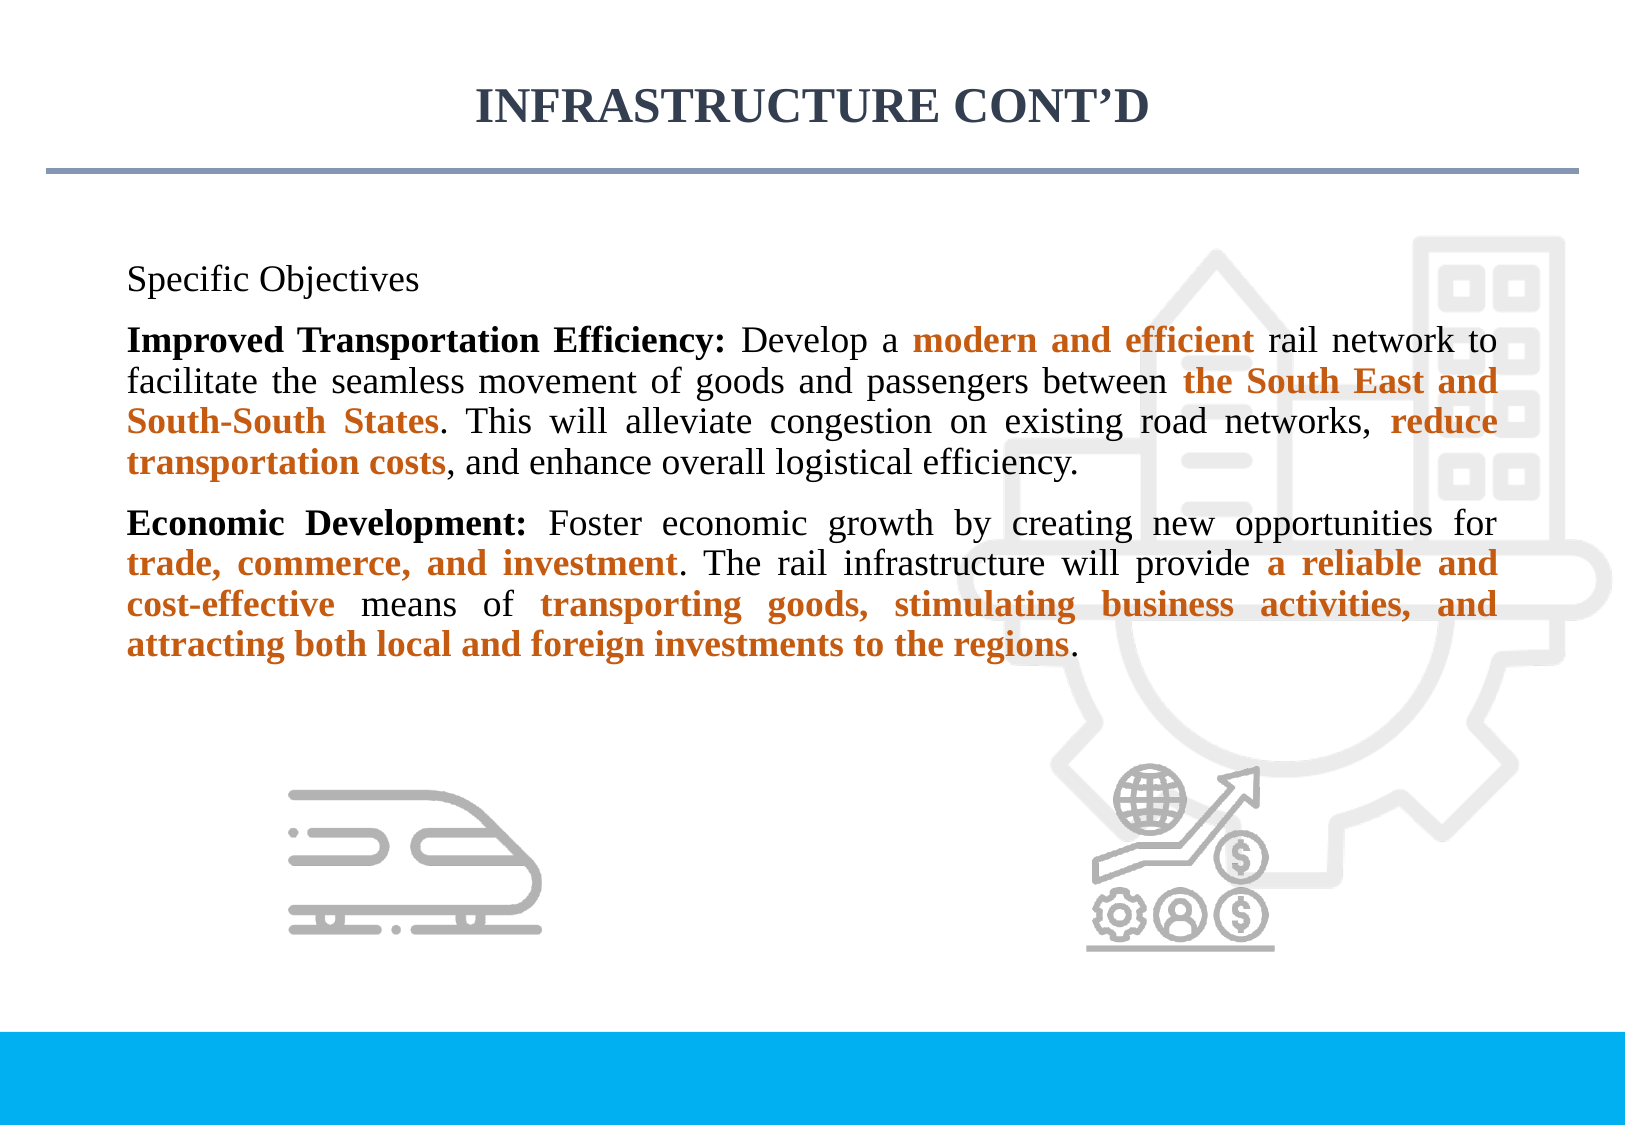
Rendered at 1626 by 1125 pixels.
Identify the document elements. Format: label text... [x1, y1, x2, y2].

picture [288, 735, 542, 989]
text_box INFRASTRUCTURE CONT’D [46, 59, 1579, 153]
text_box [0, 1031, 1625, 1125]
picture [944, 221, 1625, 954]
list Specific Objectives Improved Transportation Efficiency: Develop a modern and efficient rail network to facilitate the seamless movement of goods and passengers between the South East and South-South States. This will alleviate congestion on existing road networks, reduce transportation costs, and enhance overall logistical efficiency. Economic Development: Foster economic growth by creating new opportunities for trade, commerce, and investment. The rail infrastructure will provide a reliable and cost-effective means of transporting goods, stimulating business activities, and attracting both local and foreign investments to the regions. [111, 251, 944, 761]
